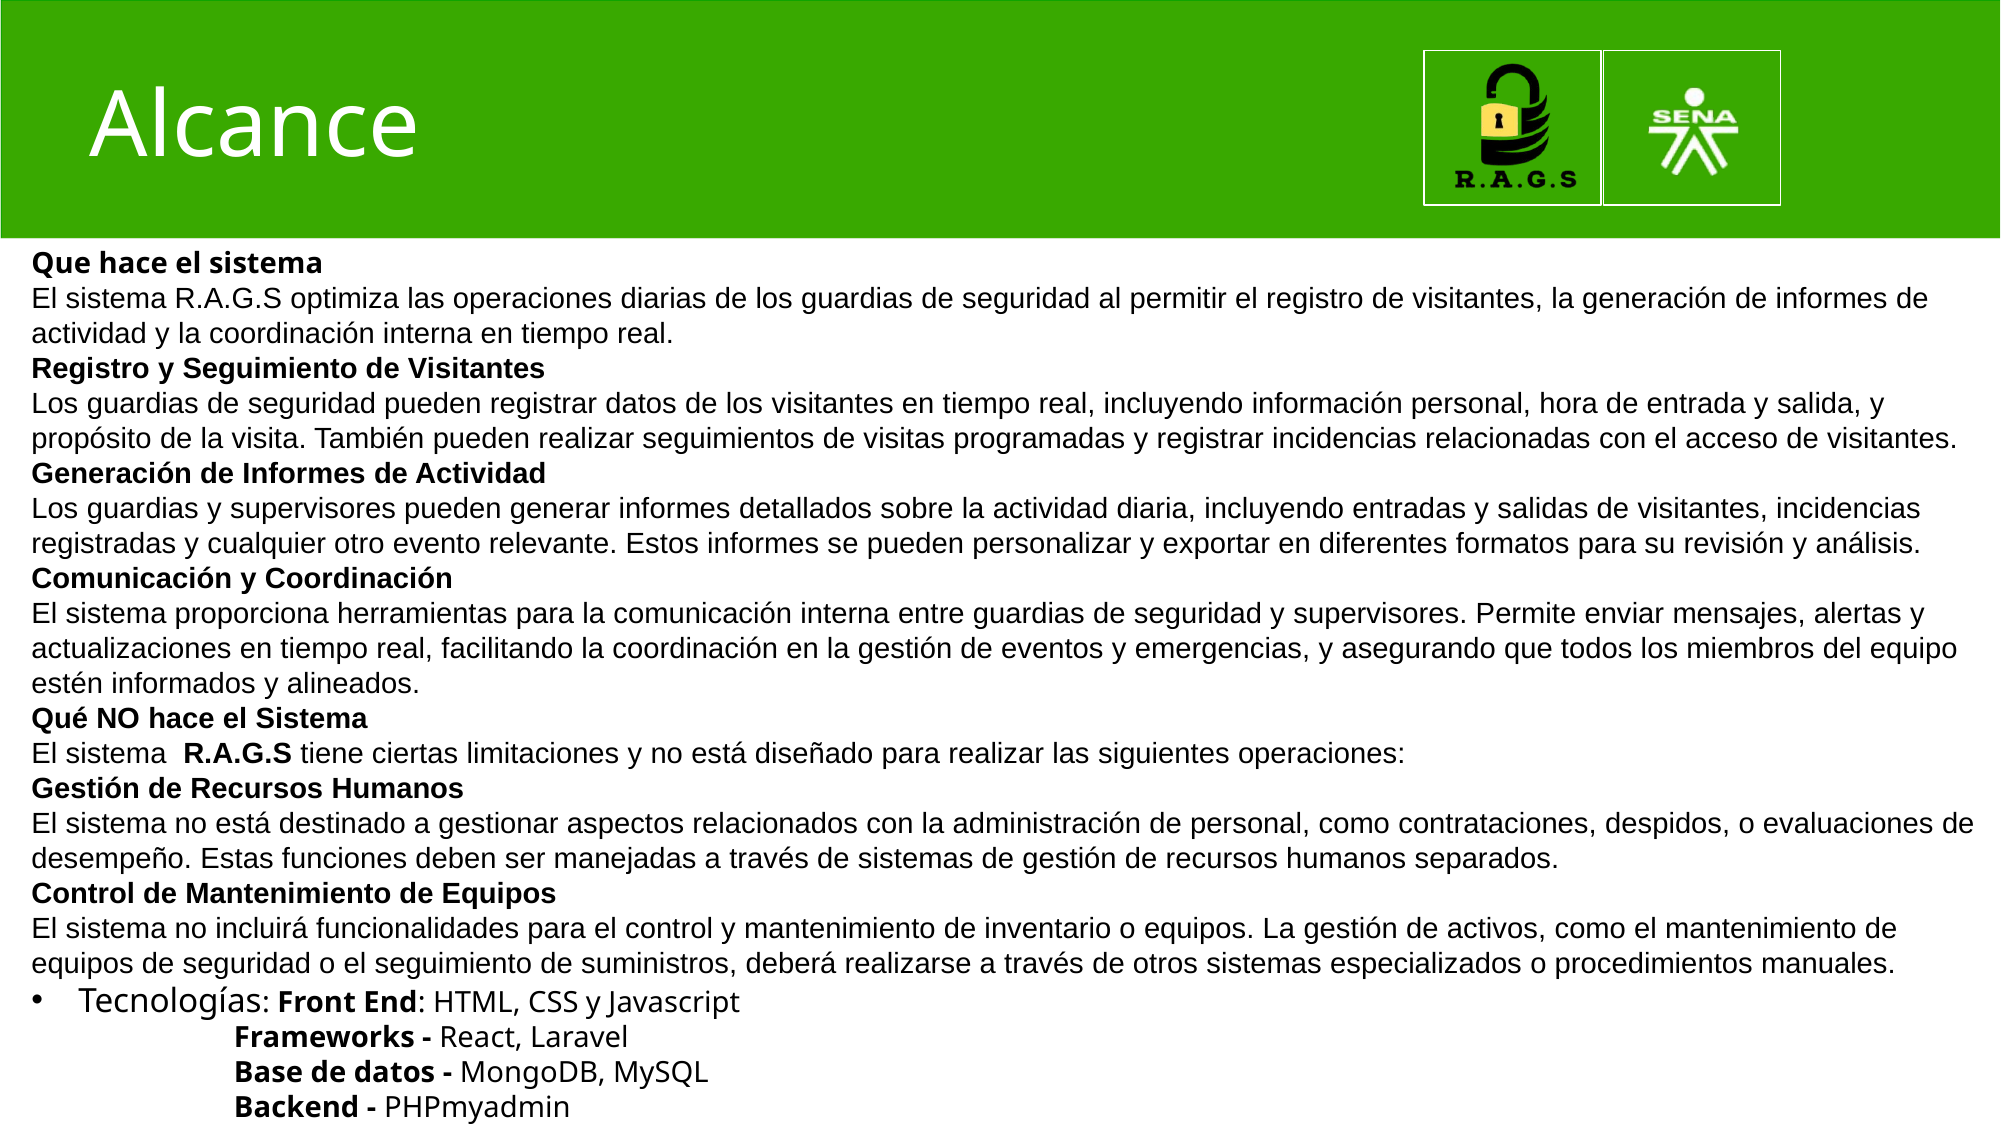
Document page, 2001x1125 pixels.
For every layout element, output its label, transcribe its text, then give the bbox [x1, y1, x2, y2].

picture [0, 0, 2001, 1125]
title Alcance [74, 18, 1800, 236]
text_box Que hace el sistema El sistema R.A.G.S optimiza las operaciones diarias de los guardias de seguridad al permitir el registro de visitantes, la generación de informes de actividad y la coordinación interna en tiempo real. Registro y Seguimiento de Visitantes Los guardias de seguridad pueden registrar datos de los visitantes en tiempo real, incluyendo información personal, hora de entrada y salida, y propósito de la visita. También pueden realizar seguimientos de visitas programadas y registrar incidencias relacionadas con el acceso de visitantes. Generación de Informes de Actividad Los guardias y supervisores pueden generar informes detallados sobre la actividad diaria, incluyendo entradas y salidas de visitantes, incidencias registradas y cualquier otro evento relevante. Estos informes se pueden personalizar y exportar en diferentes formatos para su revisión y análisis. Comunicación y Coordinación El sistema proporciona herramientas para la comunicación interna entre guardias de seguridad y supervisores. Permite enviar mensajes, alertas y actualizaciones en tiempo real, facilitando la coordinación en la gestión de eventos y emergencias, y asegurando que todos los miembros del equipo estén informados y alineados. Qué NO hace el Sistema El sistema R.A.G.S tiene ciertas limitaciones y no está diseñado para realizar las siguientes operaciones: Gestión de Recursos Humanos El sistema no está destinado a gestionar aspectos relacionados con la administración de personal, como contrataciones, despidos, o evaluaciones de desempeño. Estas funciones deben ser manejadas a través de sistemas de gestión de recursos humanos separados. Control de Mantenimiento de Equipos El sistema no incluirá funcionalidades para el control y mantenimiento de inventario o equipos. La gestión de activos, como el mantenimiento de equipos de seguridad o el seguimiento de suministros, deberá realizarse a través de otros sistemas especializados o procedimientos manuales. Tecnologías: Front End: HTML, CSS y Javascript Frameworks - React, Laravel Base de datos - MongoDB, MySQL Backend - PHPmyadmin [16, 237, 2000, 1125]
text_box [1614, 50, 1781, 206]
